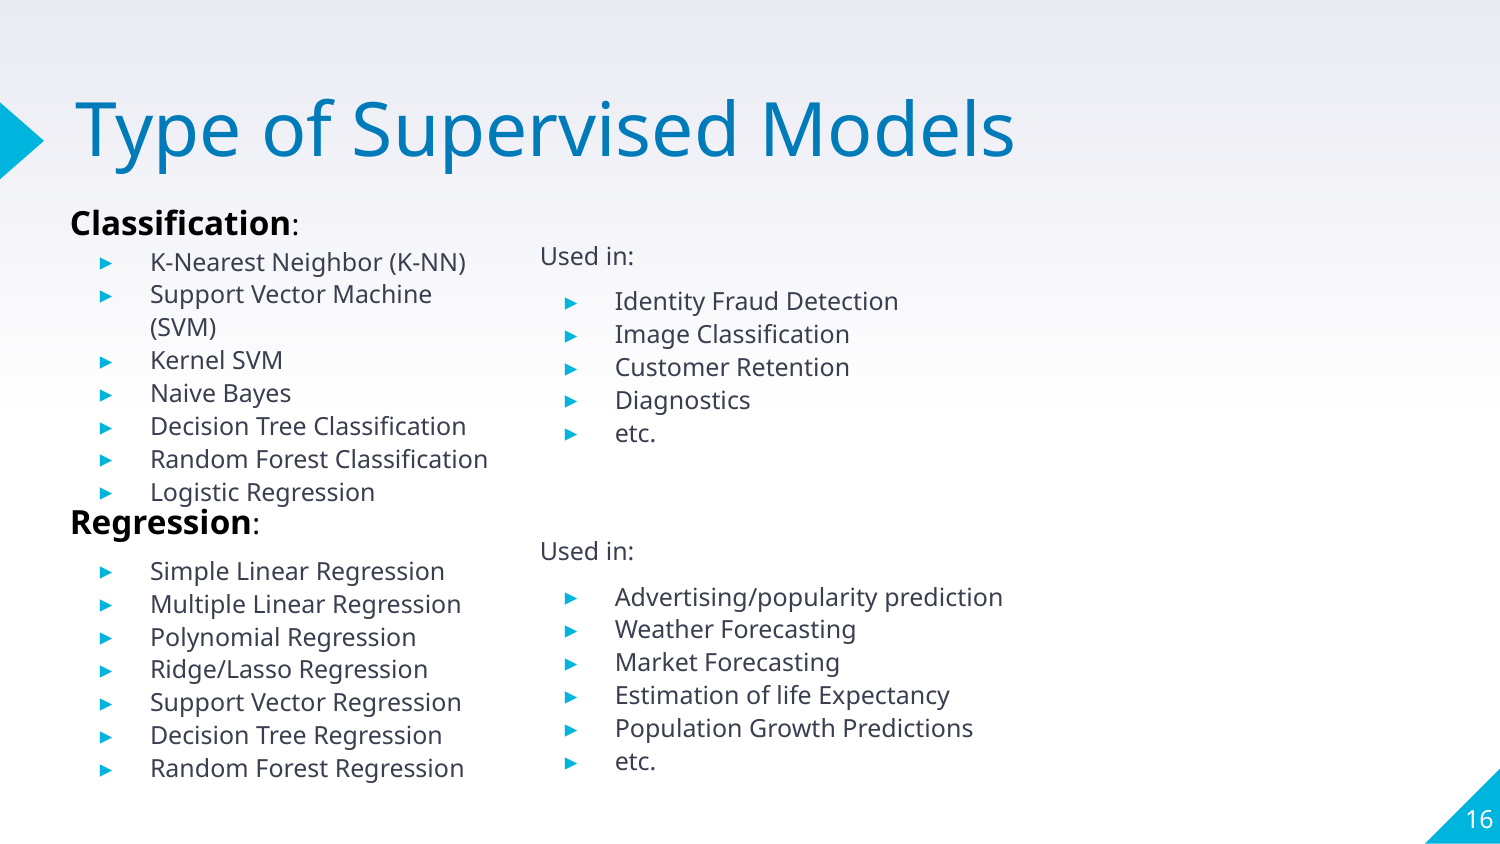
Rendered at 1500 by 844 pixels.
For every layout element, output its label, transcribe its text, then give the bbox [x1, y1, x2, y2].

text_box Regression: [54, 486, 502, 545]
text_box Classification: [54, 187, 502, 260]
slide_number ‹#› [1418, 760, 1494, 838]
list Used in: Advertising/popularity prediction Weather Forecasting Market Forecasting Estimation of life Expectancy Population Growth Predictions etc. [539, 532, 1425, 816]
list K-Nearest Neighbor (K-NN) Support Vector Machine (SVM) Kernel SVM Naive Bayes Decision Tree Classification Random Forest Classification Logistic Regression [75, 260, 496, 486]
title Type of Supervised Models [75, 99, 1483, 188]
list Simple Linear Regression Multiple Linear Regression Polynomial Regression Ridge/Lasso Regression Support Vector Regression Decision Tree Regression Random Forest Regression [75, 552, 496, 806]
list Used in: Identity Fraud Detection Image Classification Customer Retention Diagnostics etc. [539, 237, 1425, 481]
